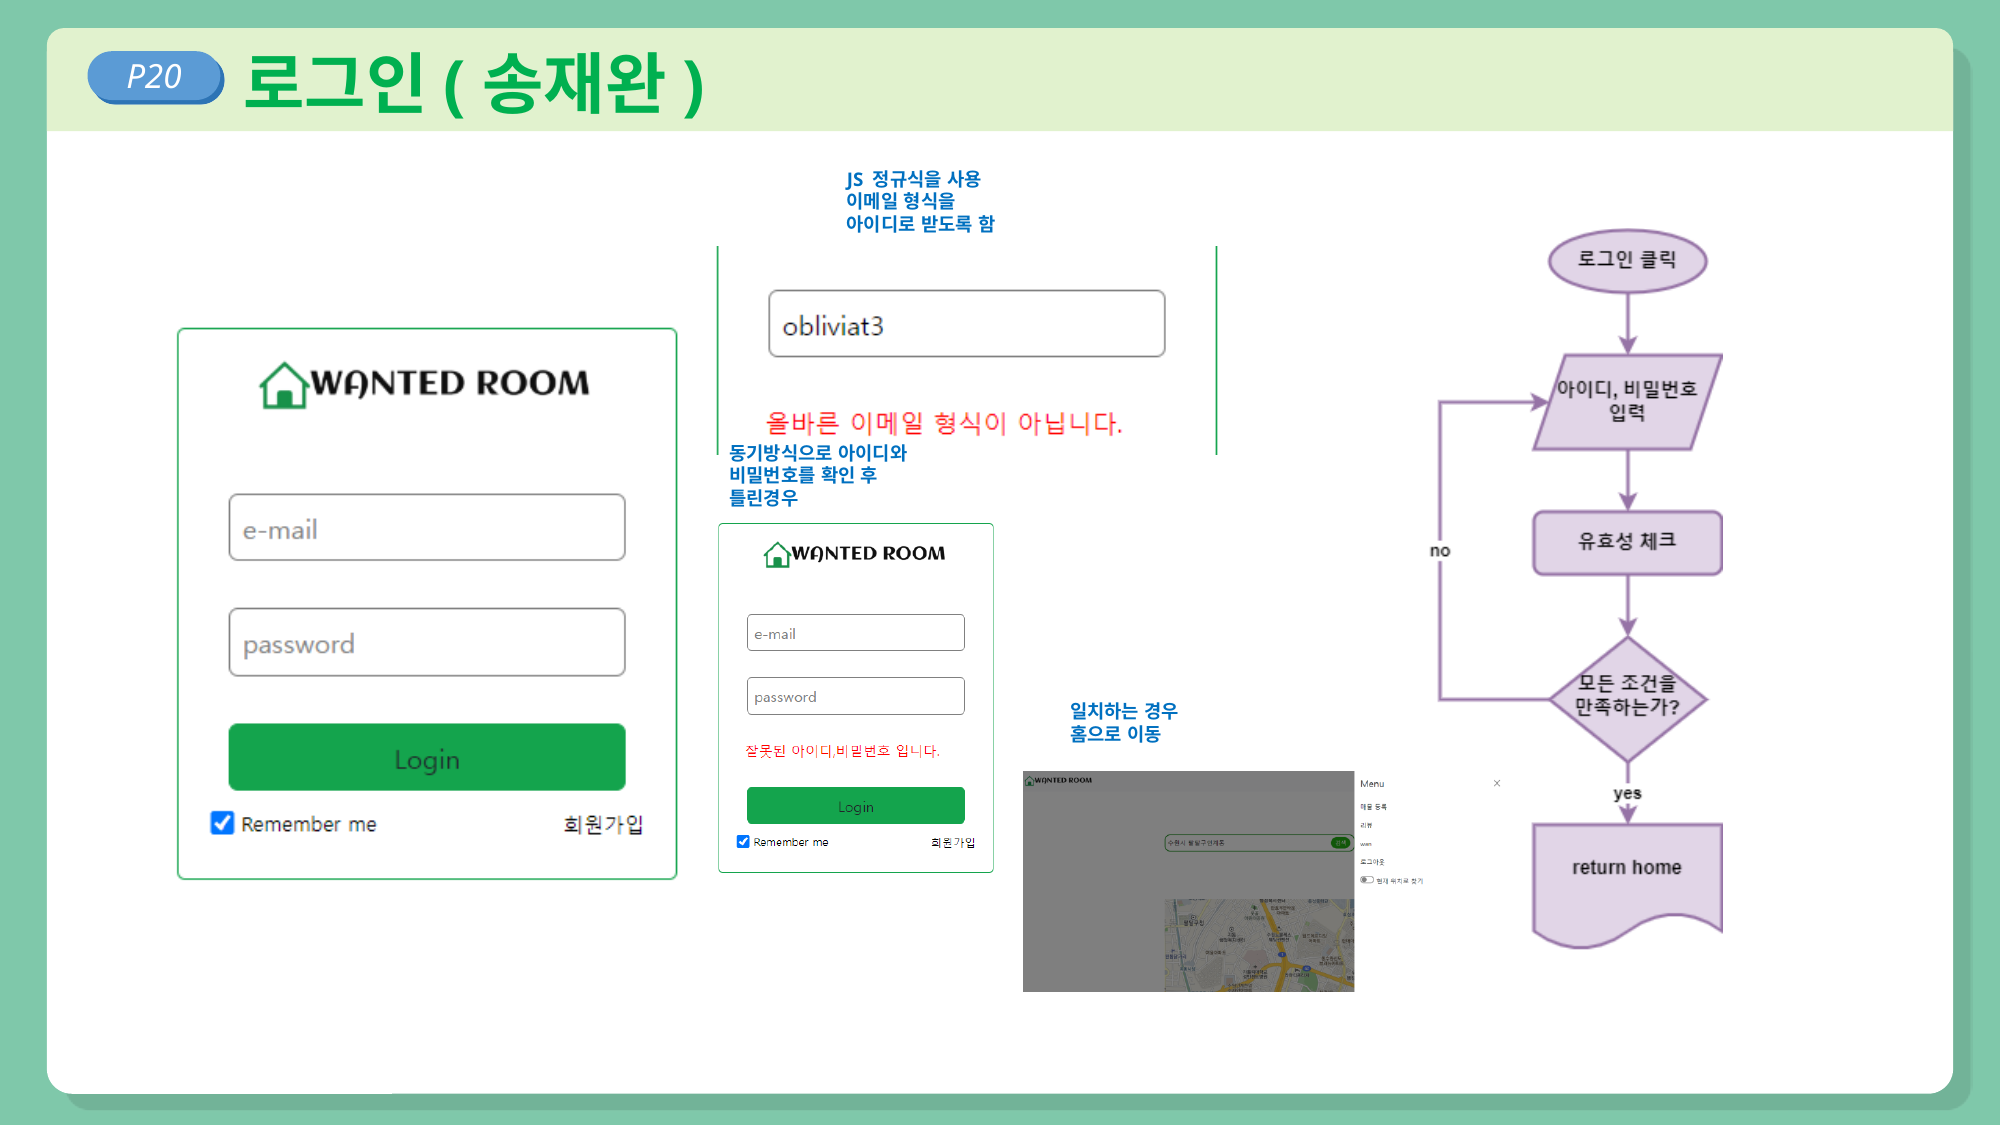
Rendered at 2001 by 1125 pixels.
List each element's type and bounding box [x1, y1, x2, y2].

picture [1023, 228, 1724, 992]
picture [118, 246, 1241, 938]
text_box [46, 28, 1954, 1094]
